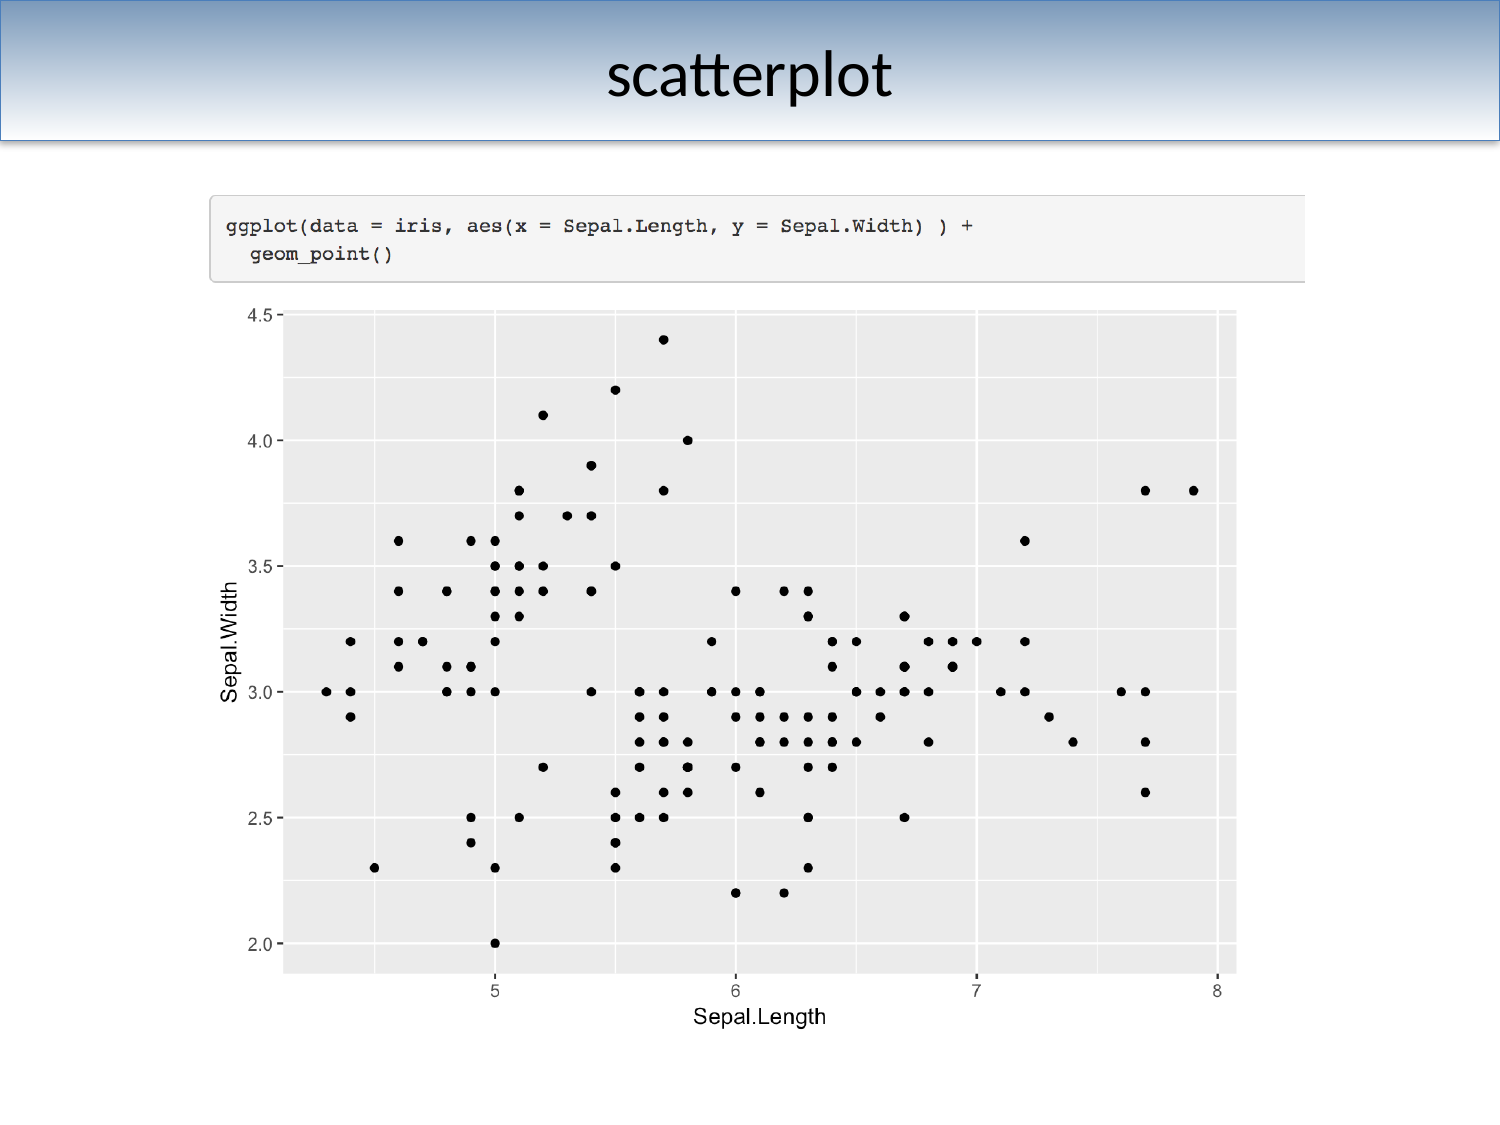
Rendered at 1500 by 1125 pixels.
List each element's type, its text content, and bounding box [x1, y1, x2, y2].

title scatterplot [75, 22, 1425, 118]
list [195, 182, 1305, 1043]
